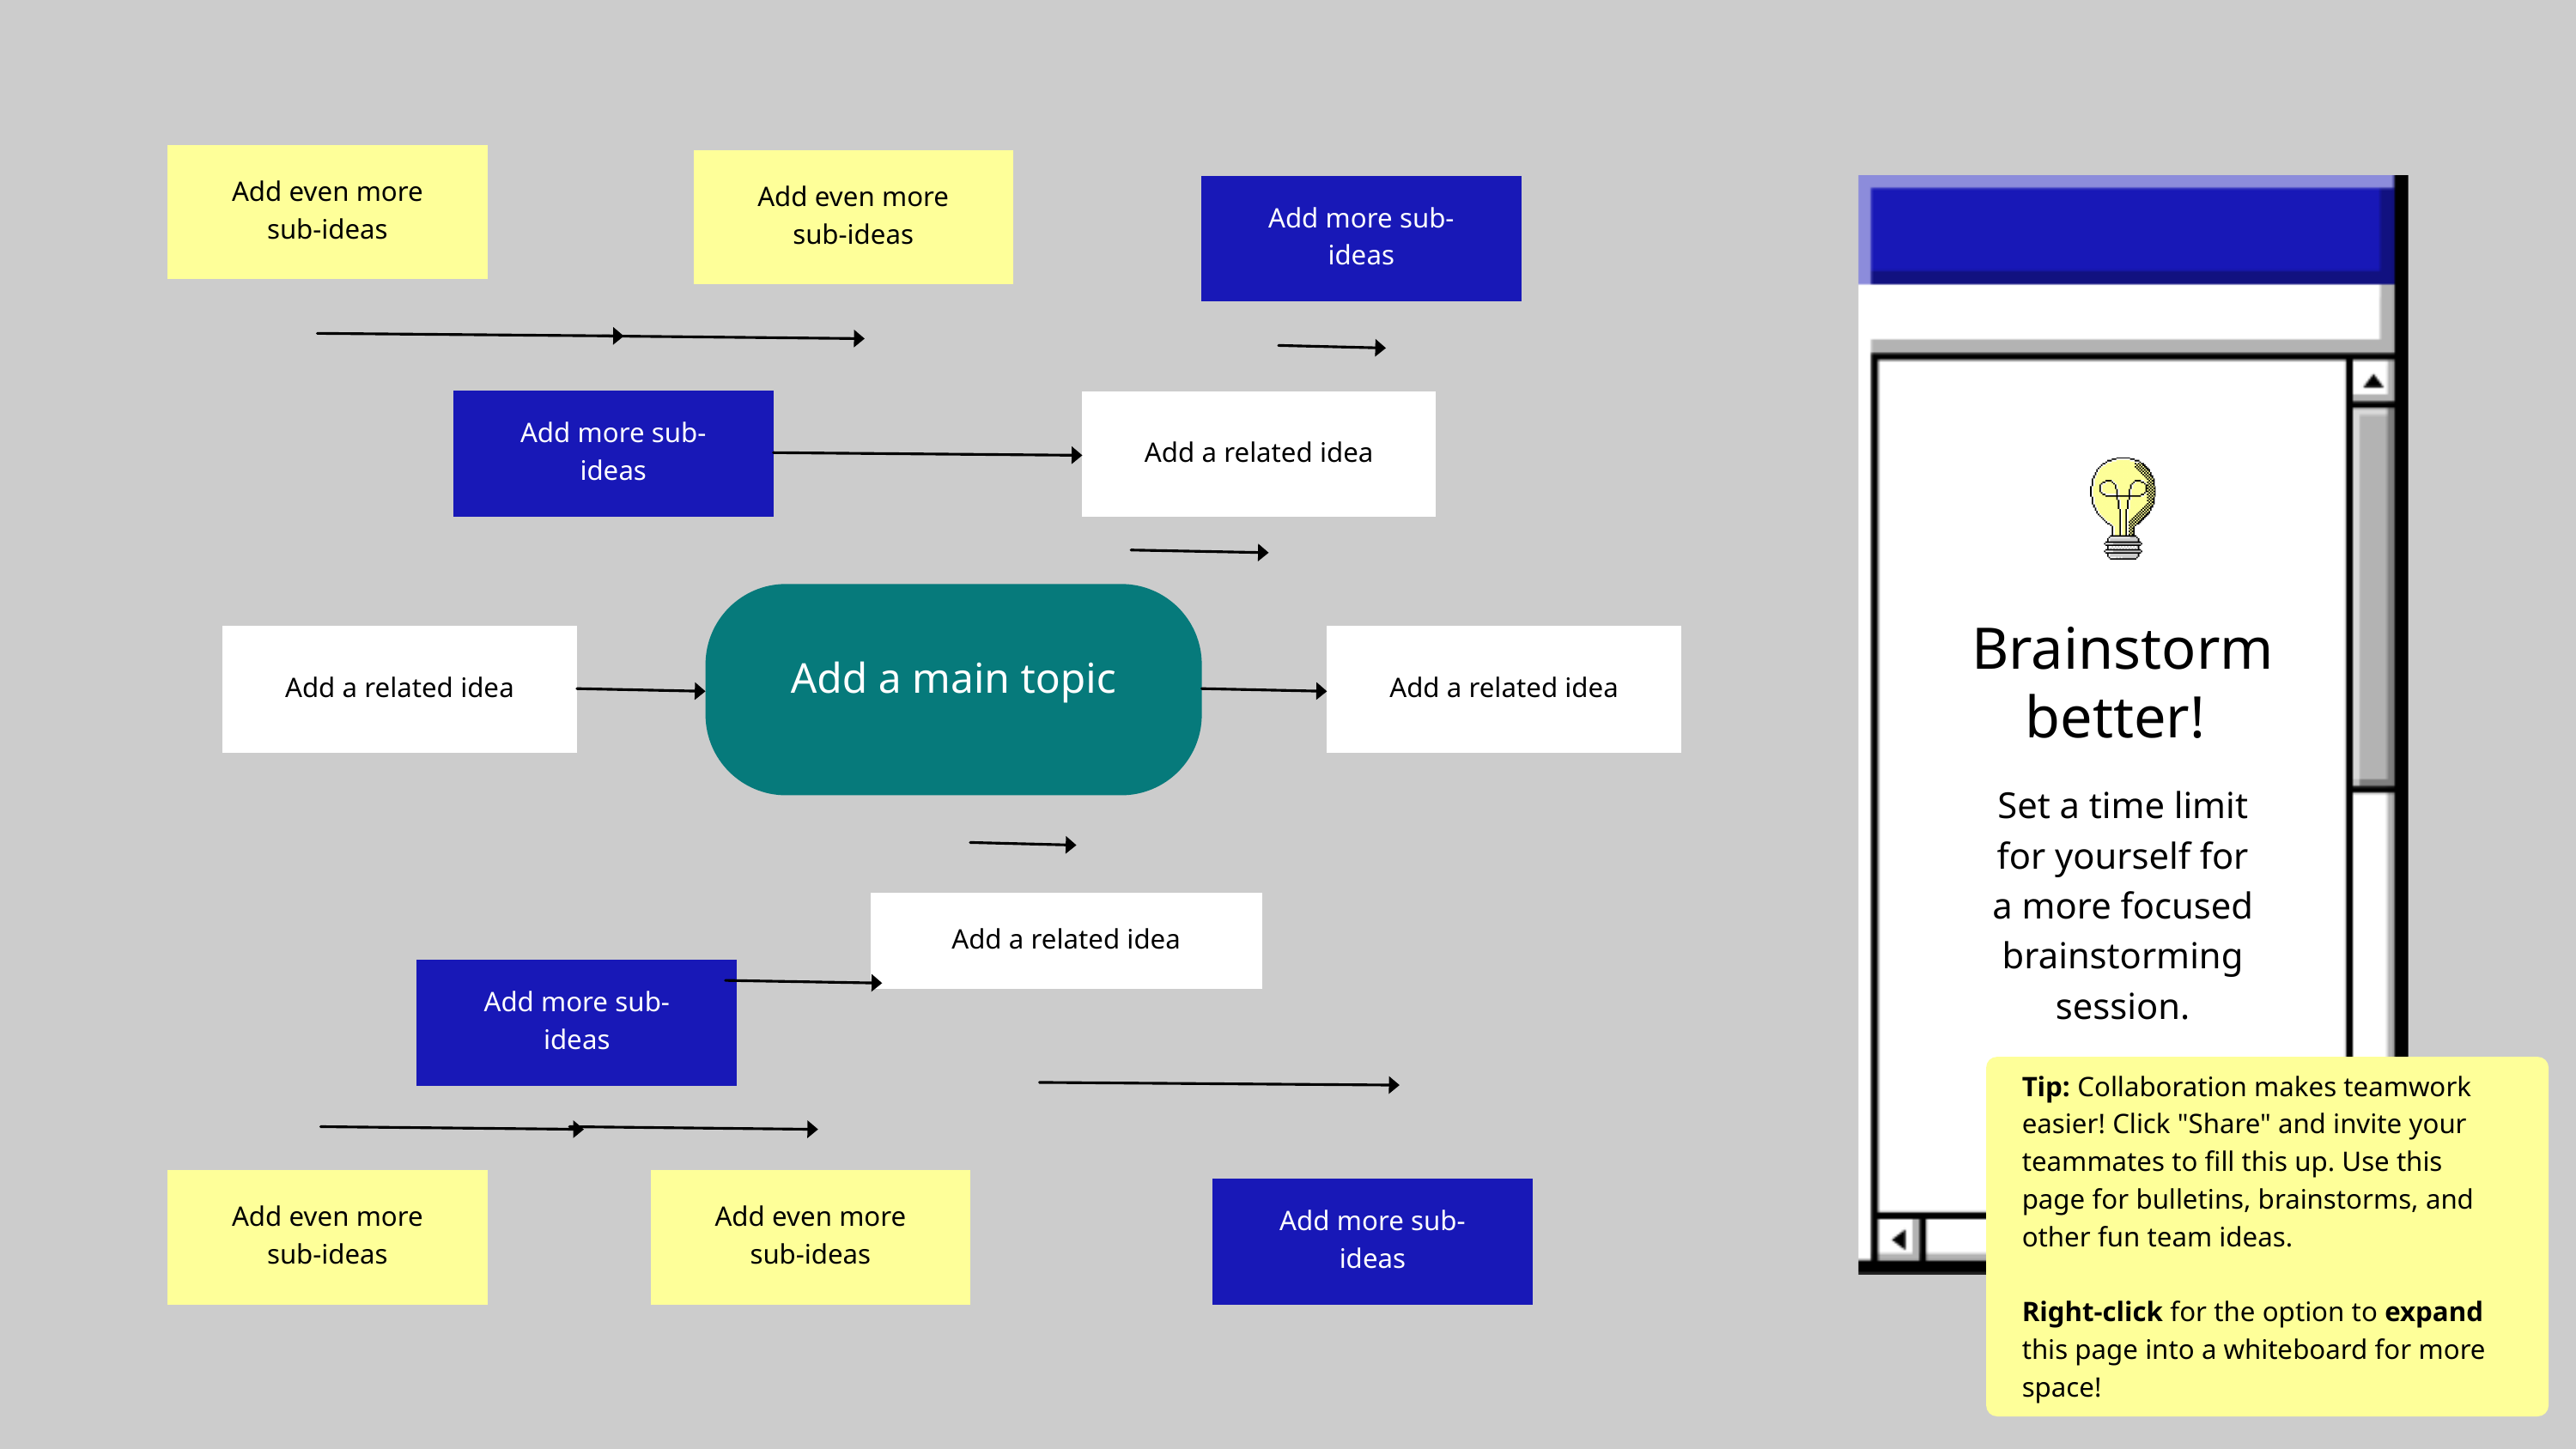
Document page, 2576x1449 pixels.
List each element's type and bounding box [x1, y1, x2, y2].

text_box [320, 1126, 585, 1138]
text_box [1985, 1056, 2549, 1417]
text_box [613, 327, 623, 336]
text_box [1327, 626, 1682, 754]
text_box [1131, 543, 1269, 561]
text_box [612, 336, 623, 345]
text_box [1039, 1076, 1400, 1094]
text_box [167, 144, 489, 280]
text_box [870, 892, 1263, 990]
text_box [1858, 175, 2409, 1275]
text_box [1082, 391, 1437, 517]
text_box [1941, 618, 2305, 1023]
text_box [1200, 175, 1522, 302]
text_box [453, 390, 774, 517]
text_box [602, 330, 865, 348]
text_box [650, 1169, 971, 1305]
text_box [705, 584, 1202, 796]
text_box [2090, 458, 2156, 560]
text_box [693, 149, 1014, 285]
text_box [569, 1120, 818, 1138]
text_box [1212, 1178, 1534, 1305]
text_box [416, 959, 738, 1087]
text_box [222, 626, 578, 754]
text_box [573, 1120, 580, 1126]
text_box [580, 682, 701, 700]
text_box [167, 1169, 489, 1305]
text_box [1206, 682, 1322, 700]
text_box [778, 446, 1078, 464]
text_box [969, 835, 1077, 854]
text_box [1278, 338, 1387, 357]
